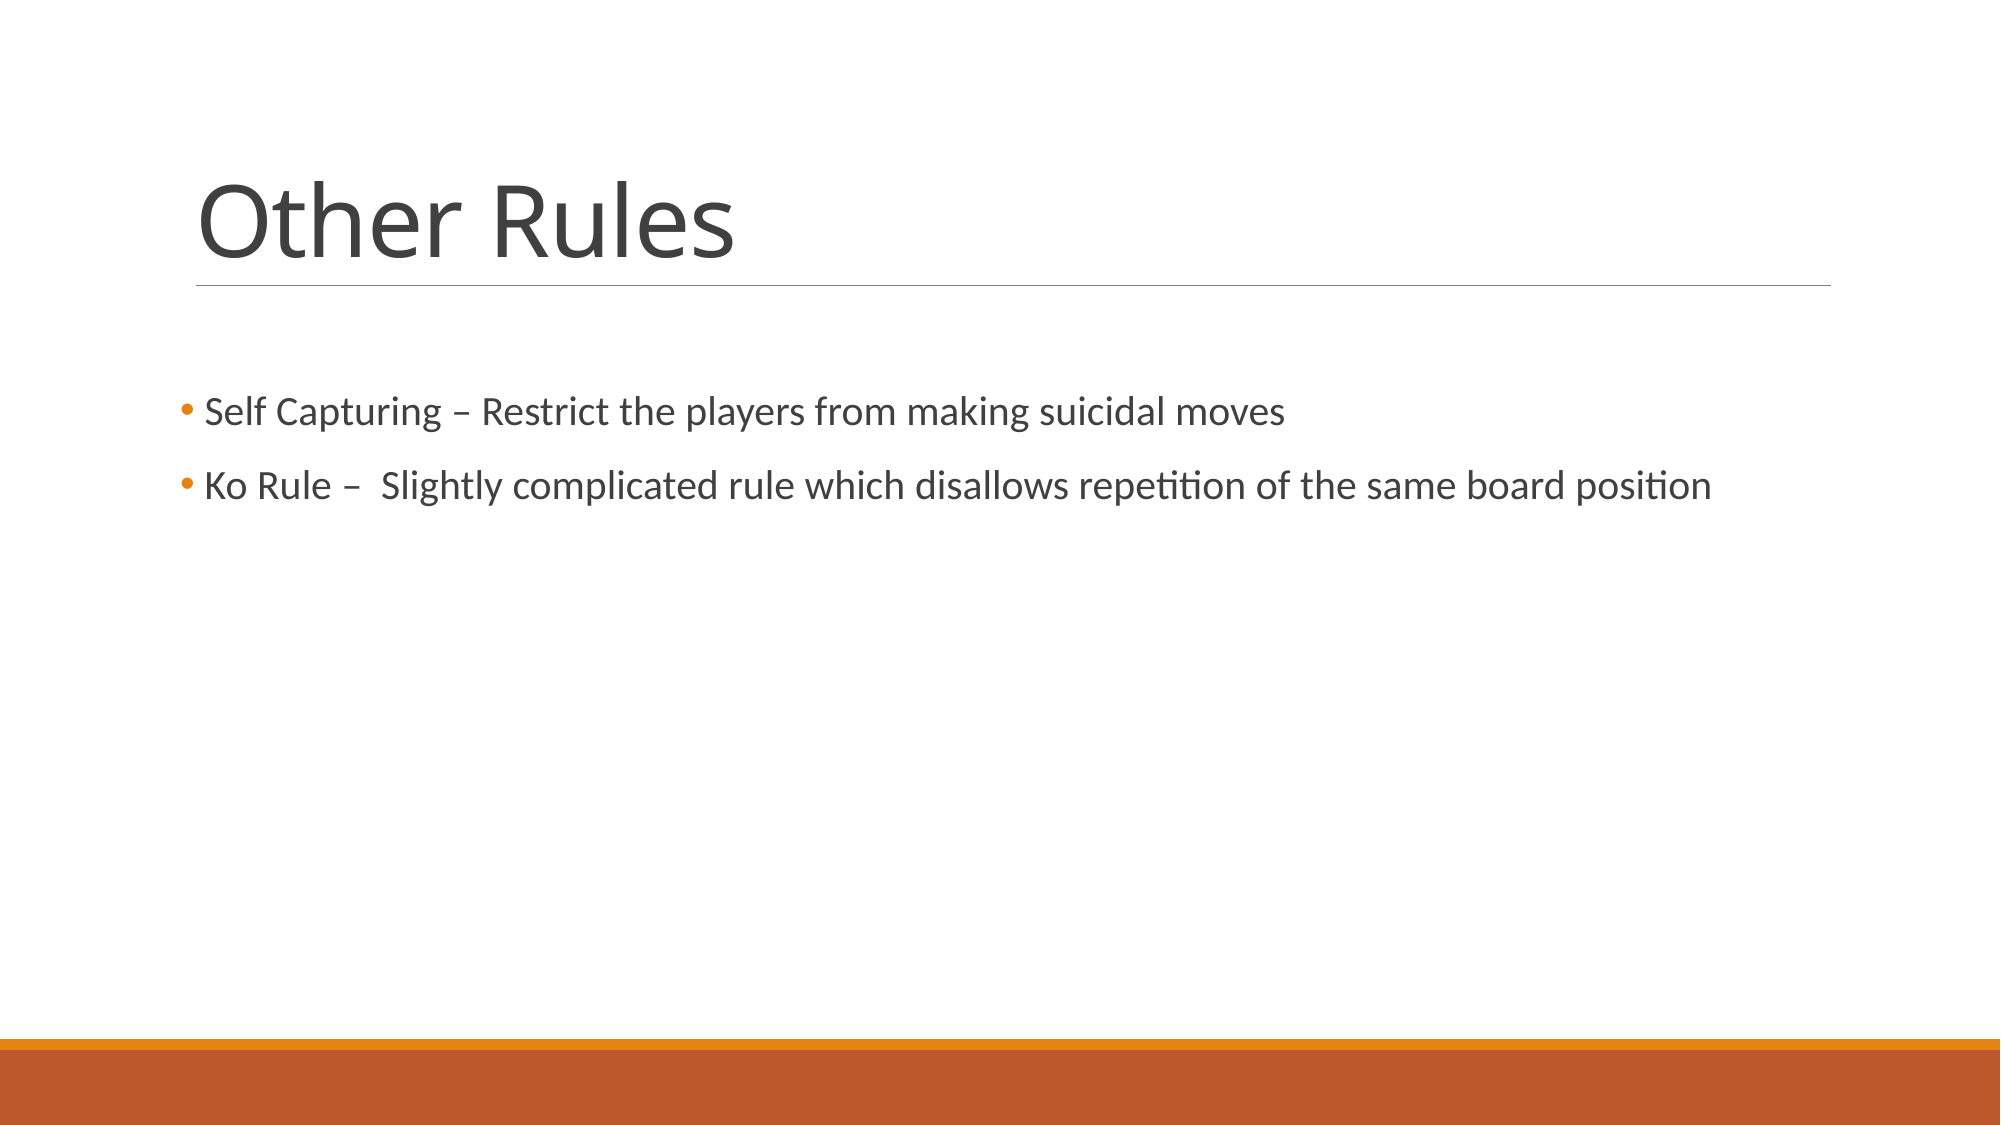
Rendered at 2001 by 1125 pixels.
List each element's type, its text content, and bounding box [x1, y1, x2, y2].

title Other Rules [180, 47, 1830, 285]
list Self Capturing – Restrict the players from making suicidal moves Ko Rule – Slightly complicated rule which disallows repetition of the same board position [180, 302, 1830, 963]
